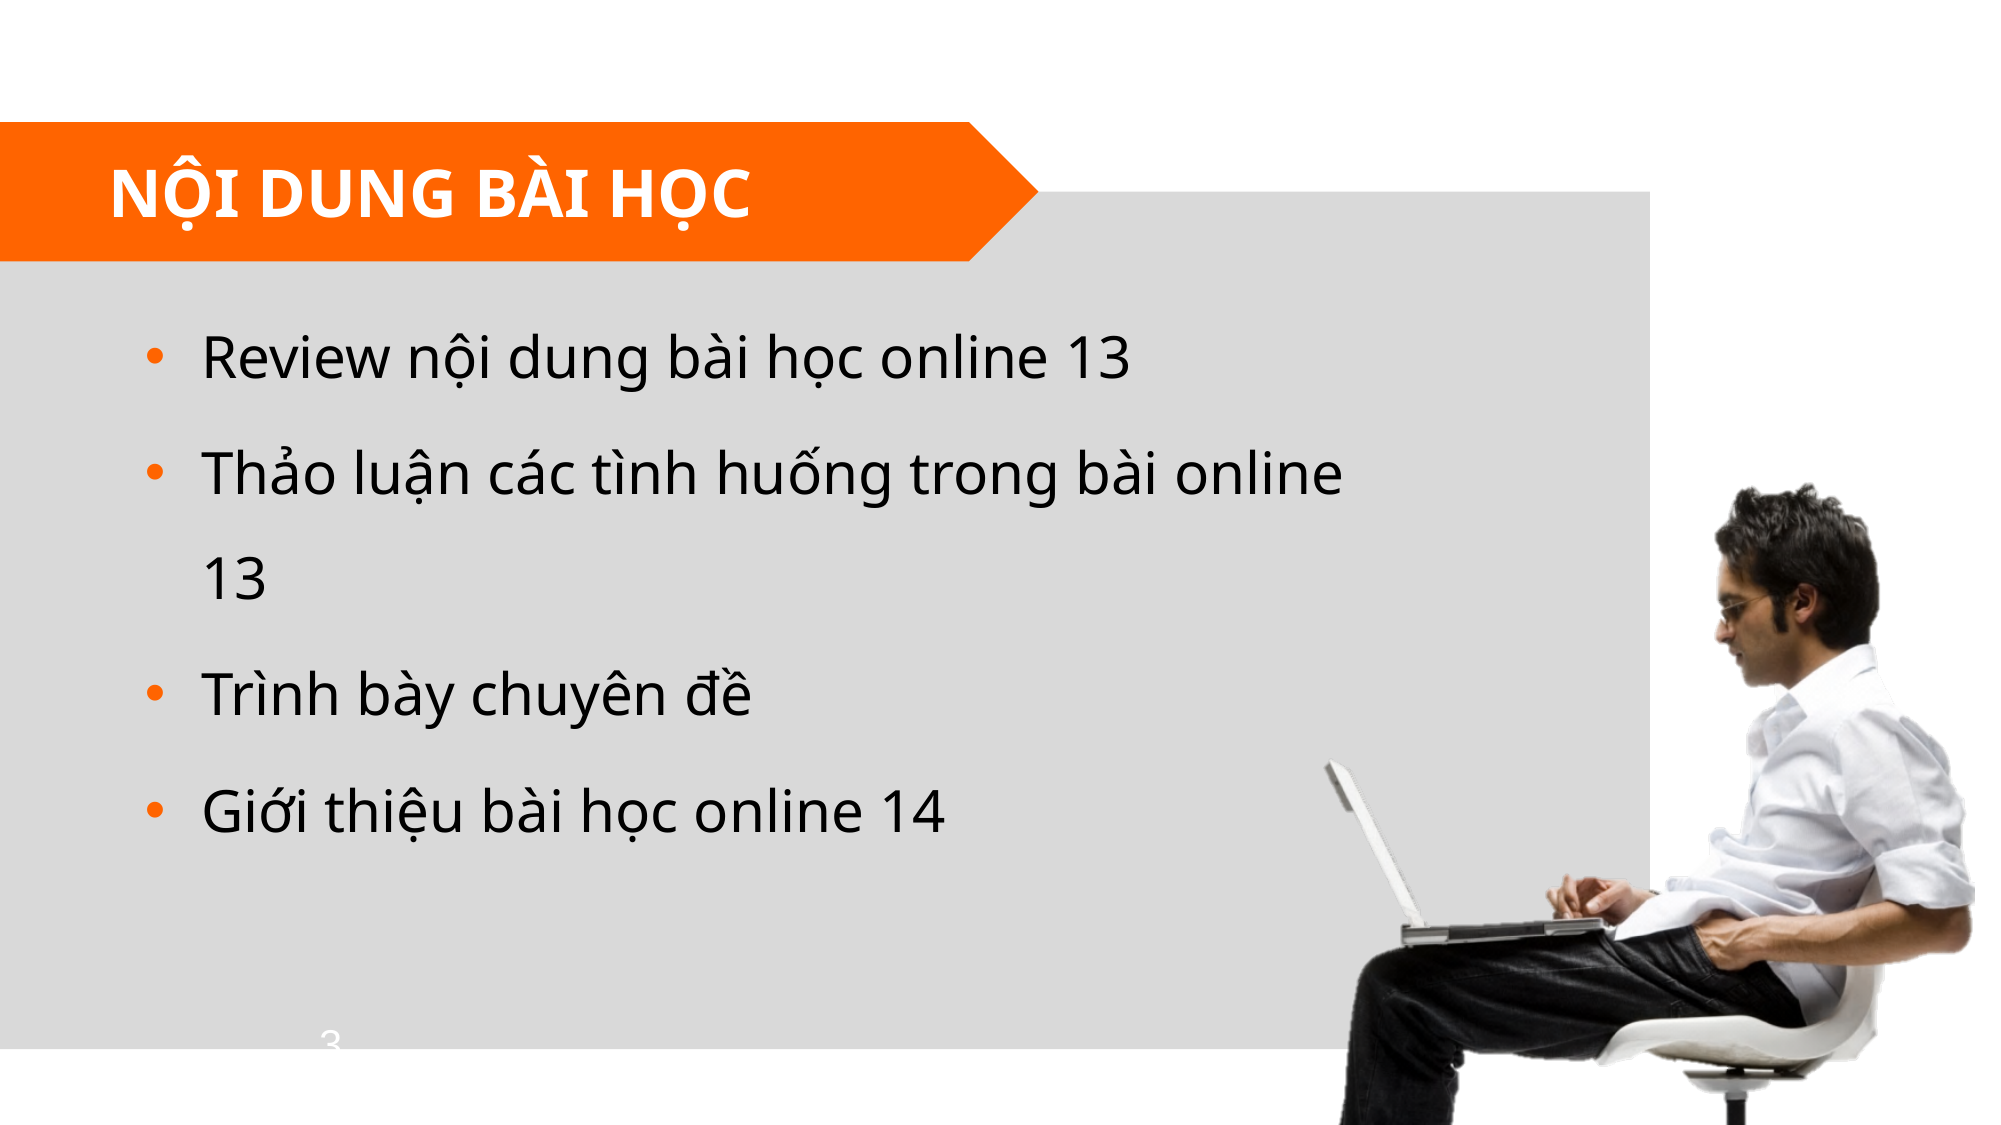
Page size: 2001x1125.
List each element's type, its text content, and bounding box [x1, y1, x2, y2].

text_box [0, 190, 1652, 1051]
picture [1287, 473, 1976, 1125]
slide_number 3 [12, 1012, 363, 1073]
text_box [0, 119, 1041, 264]
title Nội dung bài học [88, 141, 963, 242]
list Review nội dung bài học online 13 Thảo luận các tình huống trong bài online 13 Trình bày chuyên đề Giới thiệu bài học online 14 [125, 275, 1400, 1013]
